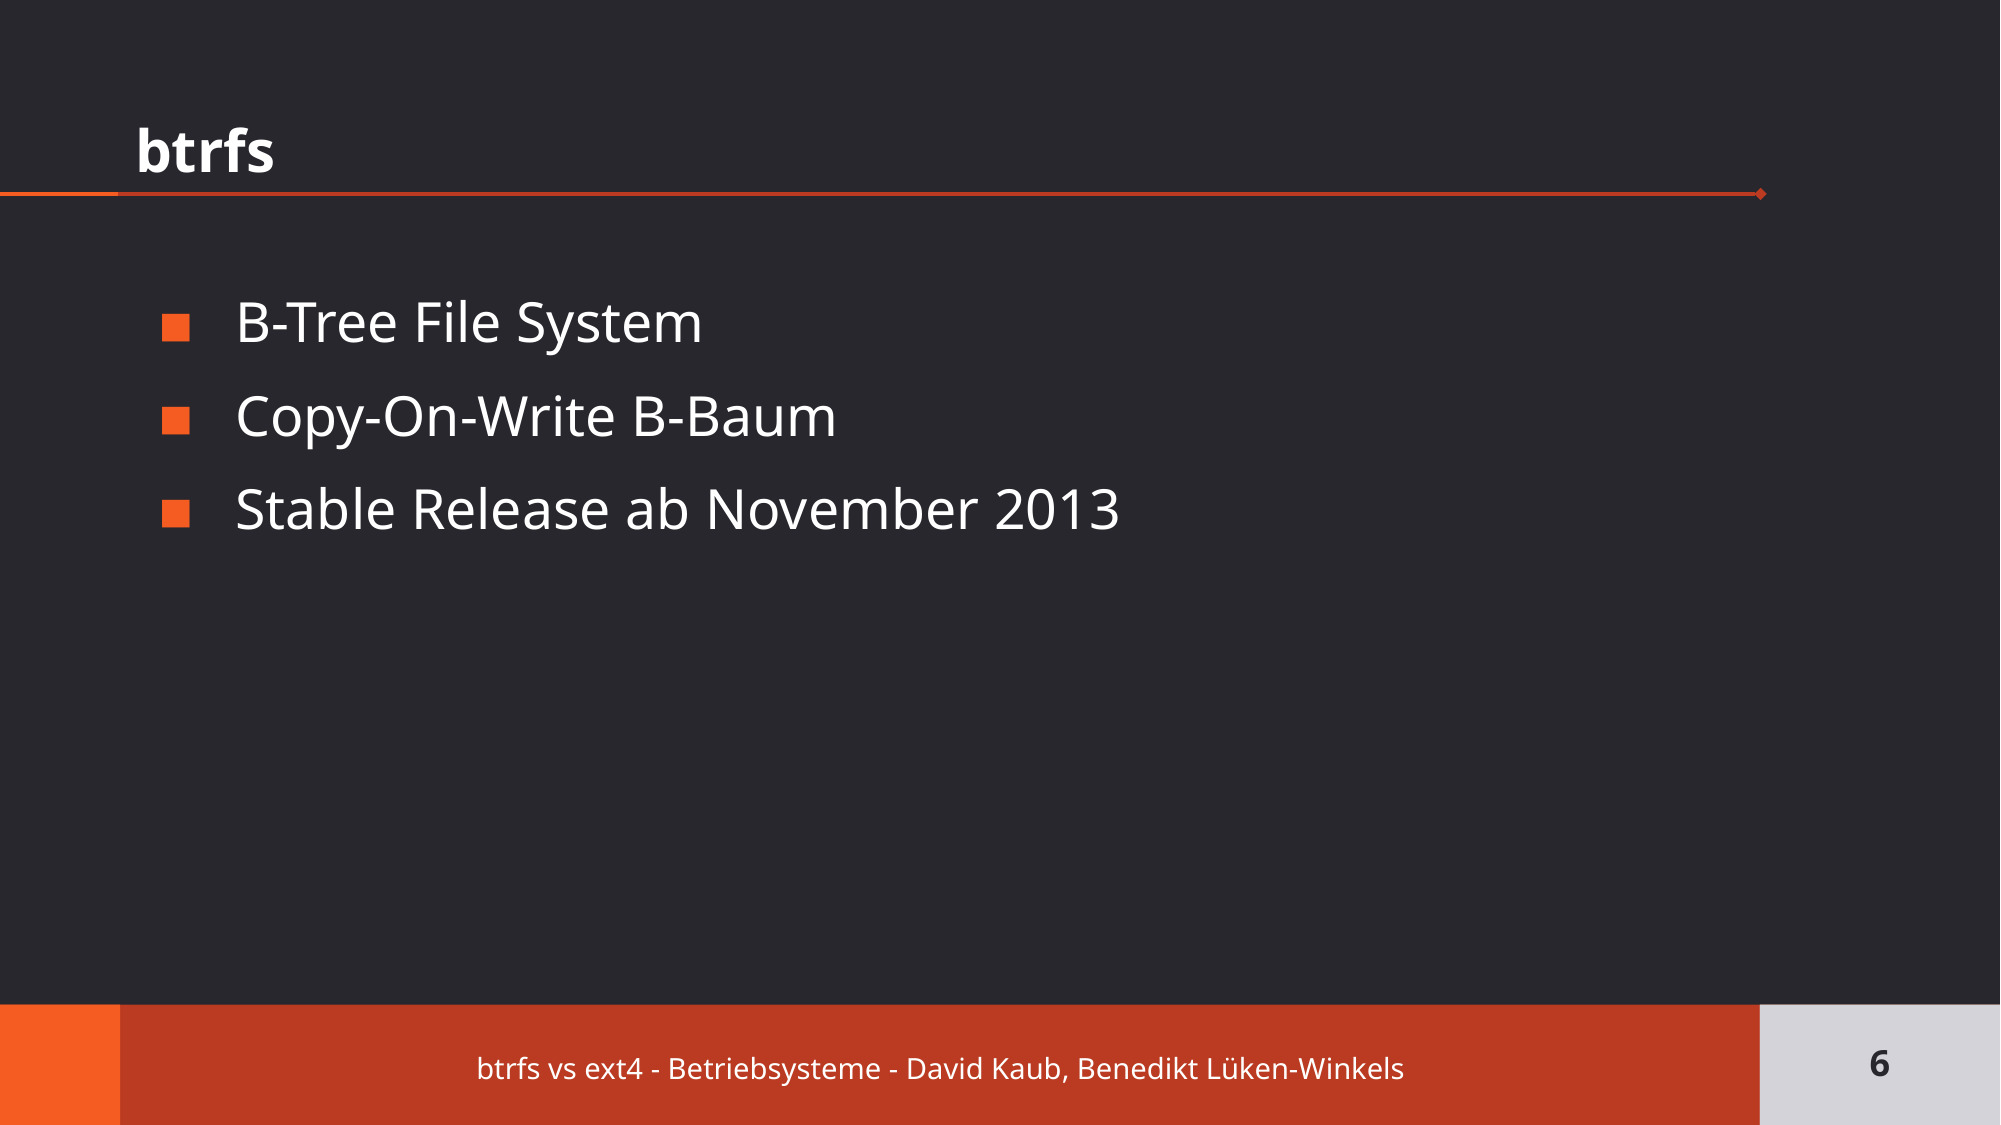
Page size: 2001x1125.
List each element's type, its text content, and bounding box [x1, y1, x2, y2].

footer btrfs vs ext4 - Betriebsysteme - David Kaub, Benedikt Lüken-Winkels [172, 1042, 1709, 1103]
list B-Tree File System Copy-On-Write B-Baum Stable Release ab November 2013 [120, 262, 1511, 943]
title btrfs [120, 79, 1760, 200]
slide_number 6 [1759, 1004, 2000, 1125]
